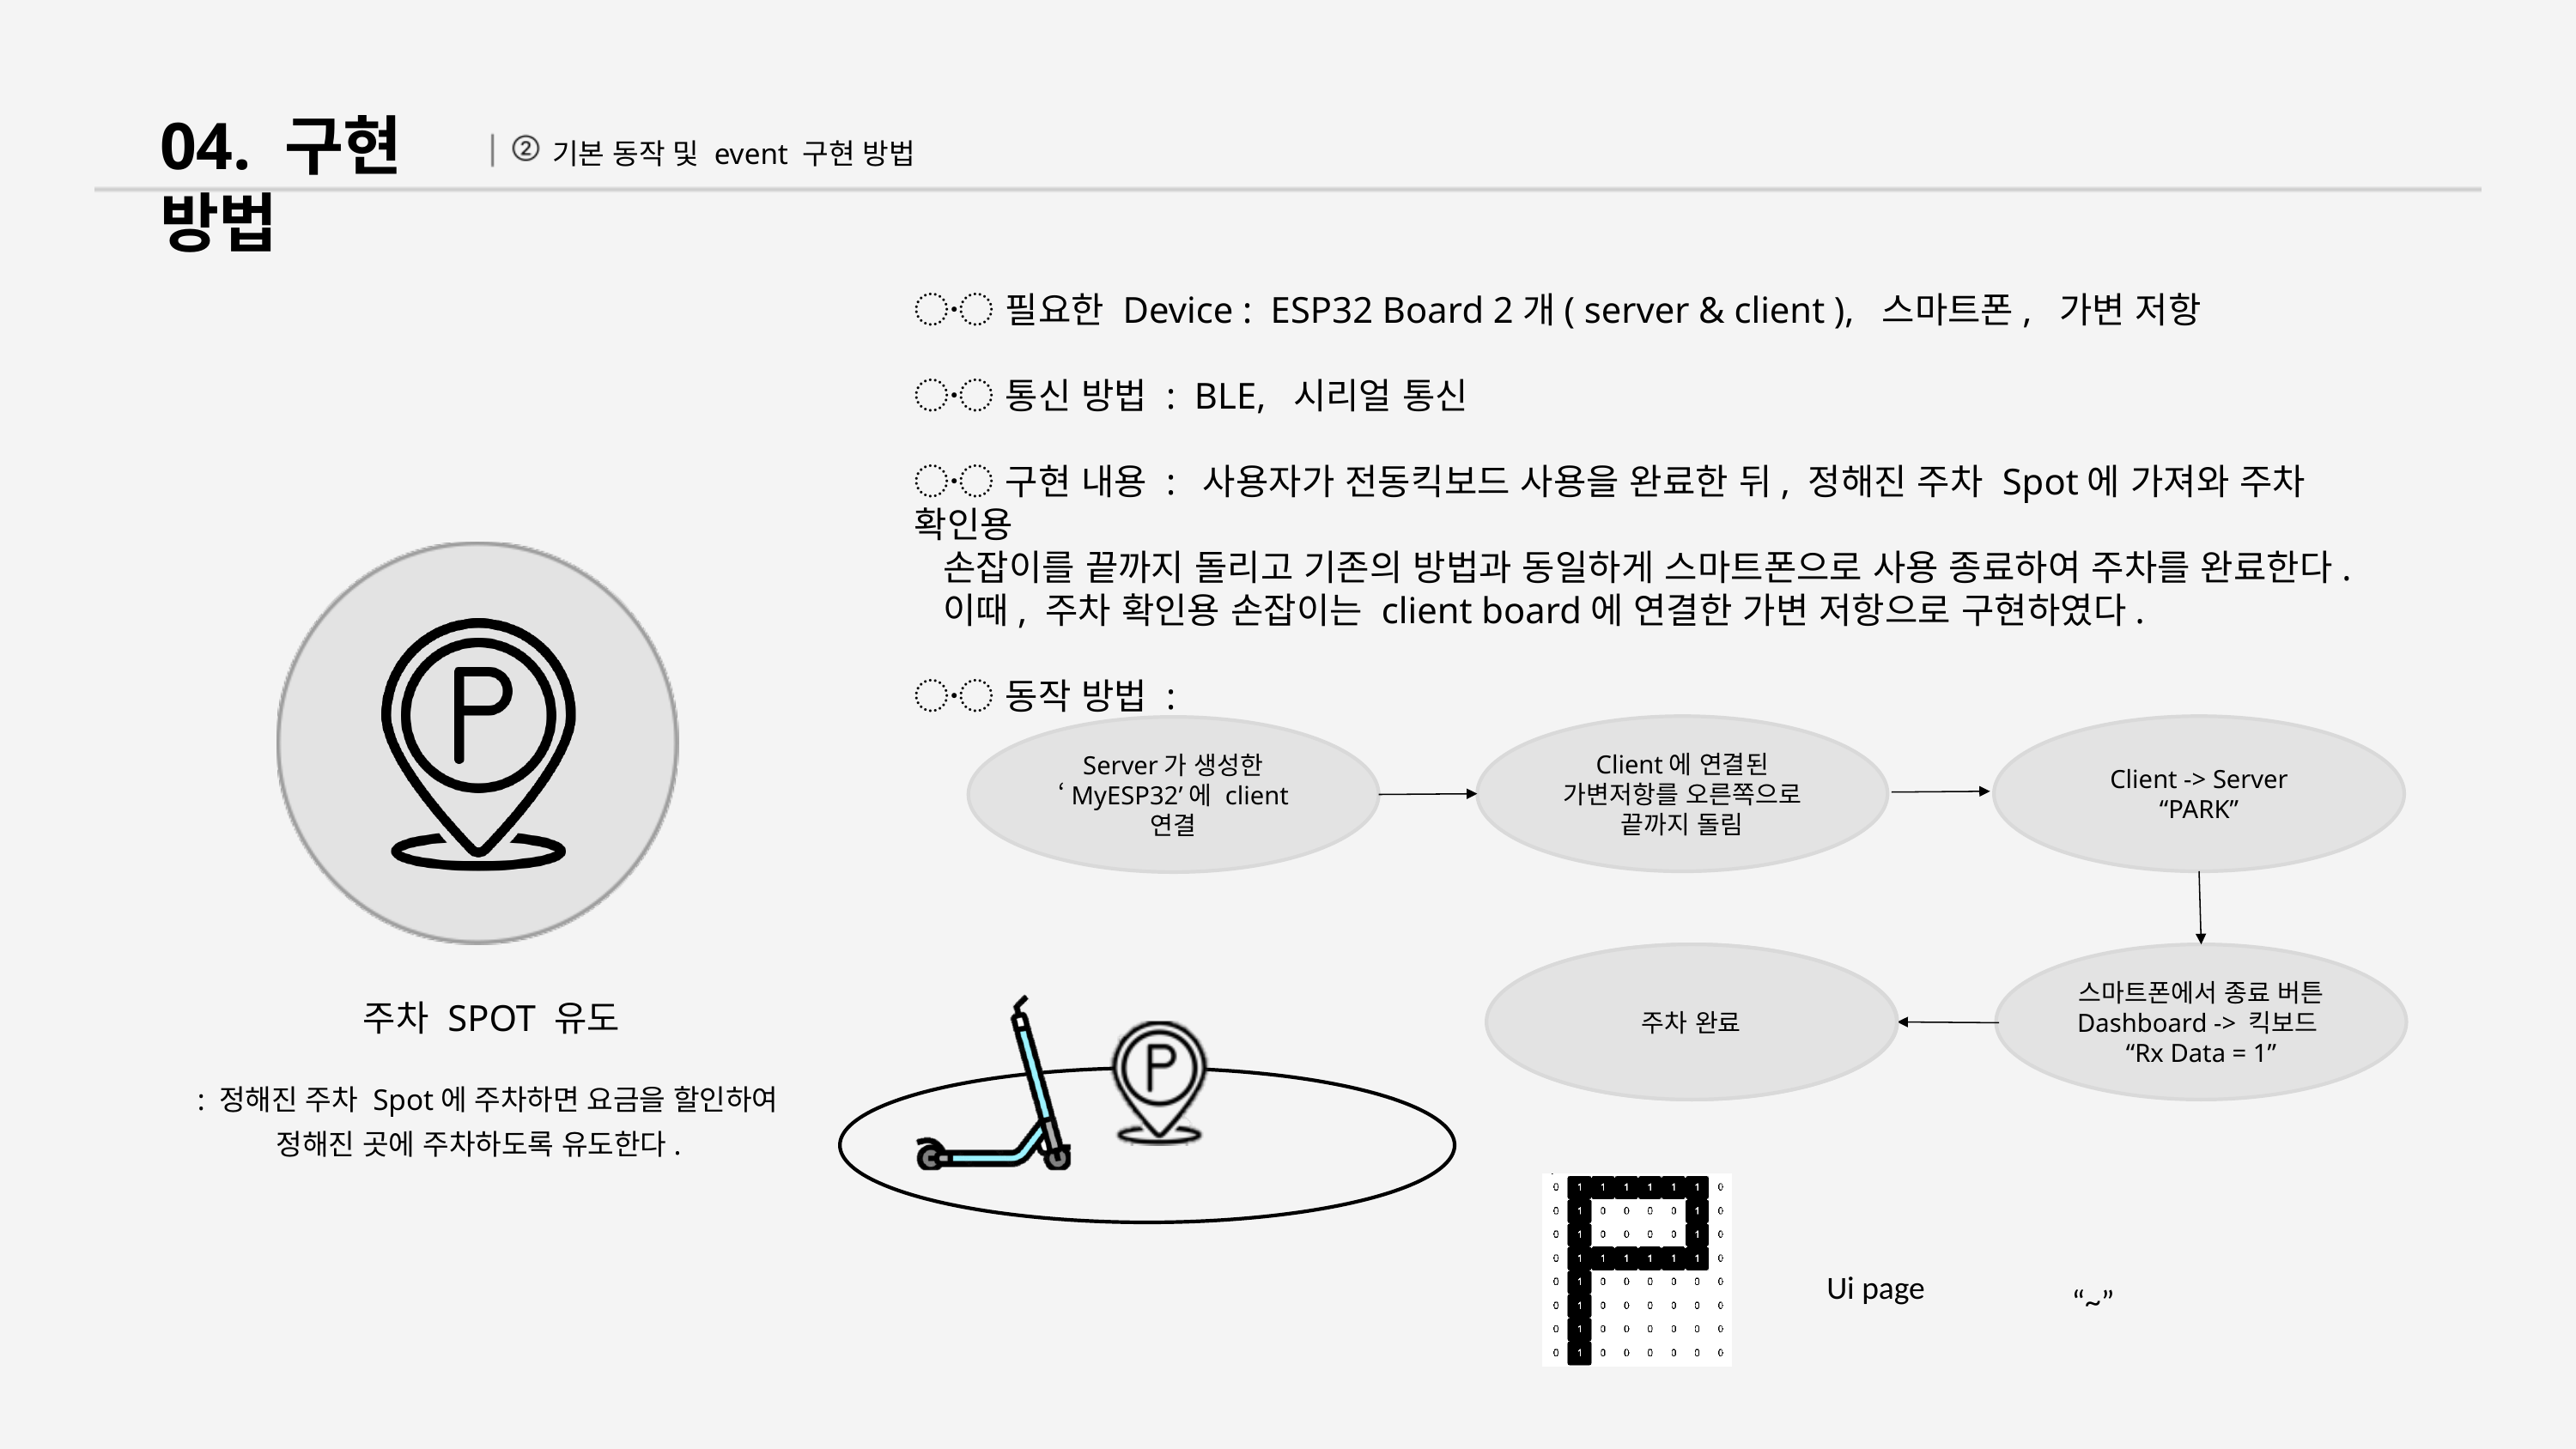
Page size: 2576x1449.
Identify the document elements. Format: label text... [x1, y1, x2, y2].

picture [887, 985, 1091, 1191]
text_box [94, 181, 2482, 198]
text_box 04. 구현 방법 [147, 98, 502, 181]
text_box Server가 생성한 ‘MyESP32’에 client 연결 [966, 715, 1381, 875]
text_box 스마트폰에서 종료 버튼 Dashboard -> 킥보드 “Rx Data = 1” [1994, 943, 2409, 1102]
text_box [838, 1104, 883, 1187]
text_box [917, 1068, 1457, 1225]
picture [471, 121, 550, 180]
text_box 주차 SPOT 유도 : 정해진 주차 Spot에 주차하면 요금을 할인하여 정해진 곳에 주차하도록 유도한다. [169, 989, 814, 1167]
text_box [276, 541, 680, 945]
text_box 기본 동작 및 event 구현 방법 [539, 129, 970, 177]
picture [322, 589, 634, 900]
picture [1098, 1020, 1213, 1146]
text_box “~” [2058, 1274, 2248, 1326]
text_box Client -> Server “PARK” [1992, 714, 2407, 874]
text_box Ui page [1814, 1260, 2003, 1313]
text_box 〮 필요한 Device : ESP32 Board 2개( server & client ), 스마트폰, 가변 저항 〮 통신 방법 : BLE, 시리얼 통신 〮 구현 내용 : 사용자가 전동킥보드 사용을 완료한 뒤, 정해진 주차 Spot에 가져와 주차 확인용 손잡이를 끝까지 돌리고 기존의 방법과 동일하게 스마트폰으로 사용 종료하여 주차를 완료한다. 이때, 주차 확인용 손잡이는 client board에 연결한 가변 저항으로 구현하였다. 〮 동작 방법 : [902, 281, 2404, 724]
text_box 04. 구현 방법 [147, 207, 502, 266]
text_box Client에 연결된 가변저항를 오른쪽으로 끝까지 돌림 [1475, 714, 1890, 874]
text_box 주차 완료 [1485, 943, 1899, 1102]
picture [1542, 1173, 1733, 1367]
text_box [2198, 870, 2202, 945]
